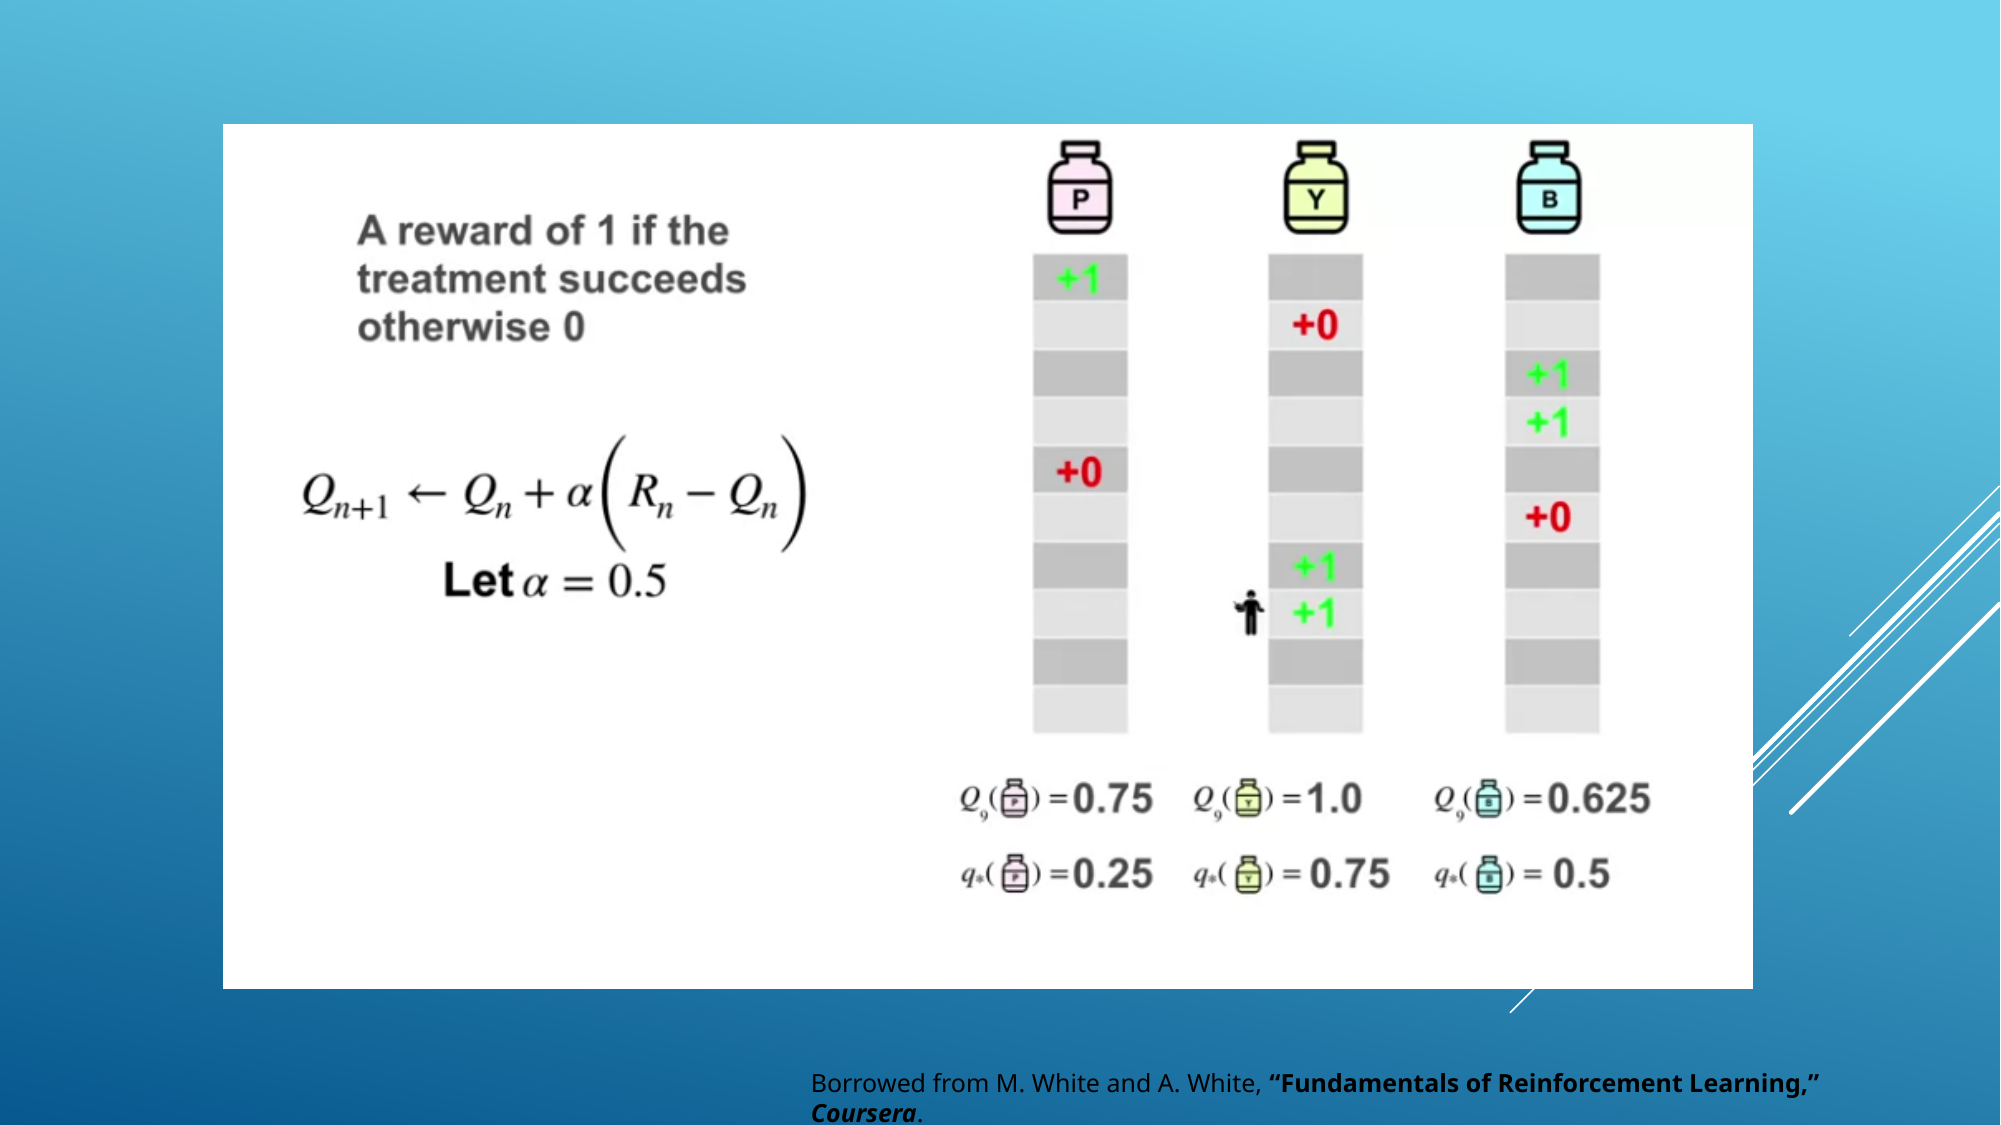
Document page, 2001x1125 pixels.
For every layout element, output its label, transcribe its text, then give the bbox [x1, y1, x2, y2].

text_box Borrowed from M. White and A. White, “Fundamentals of Reinforcement Learning,” Coursera. [796, 1060, 1950, 1125]
picture [223, 124, 1753, 989]
